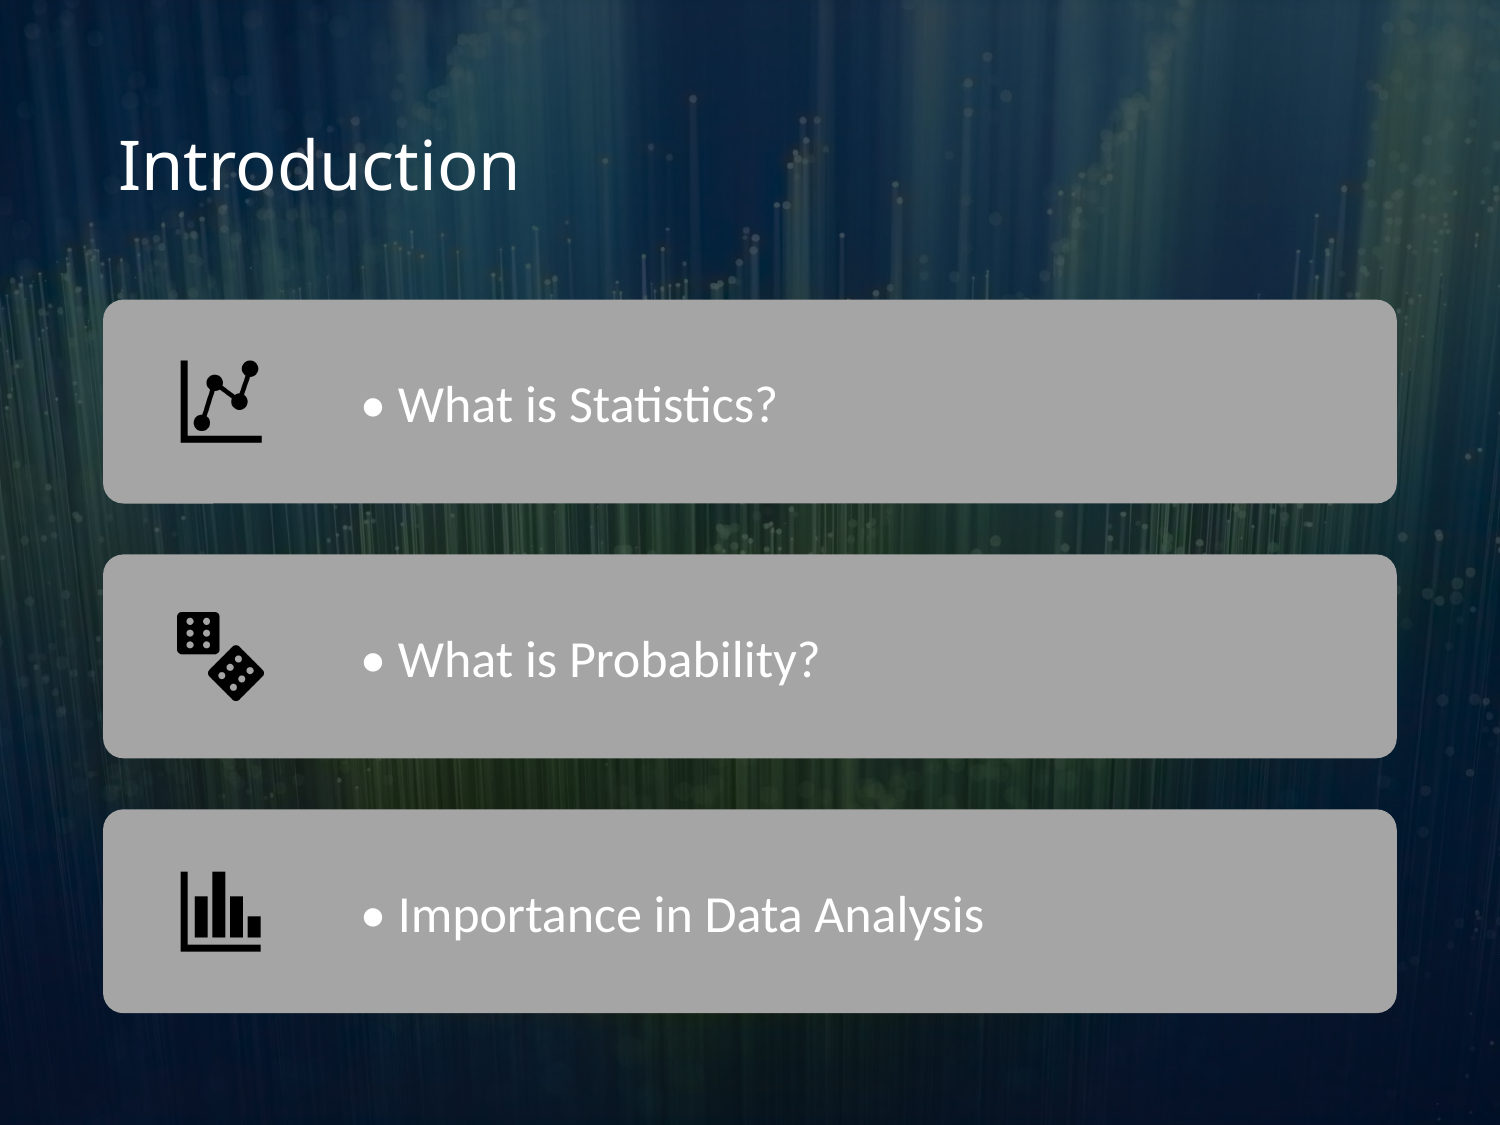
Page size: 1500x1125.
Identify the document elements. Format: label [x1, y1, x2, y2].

picture [0, 0, 1500, 1125]
list [103, 299, 1397, 1014]
